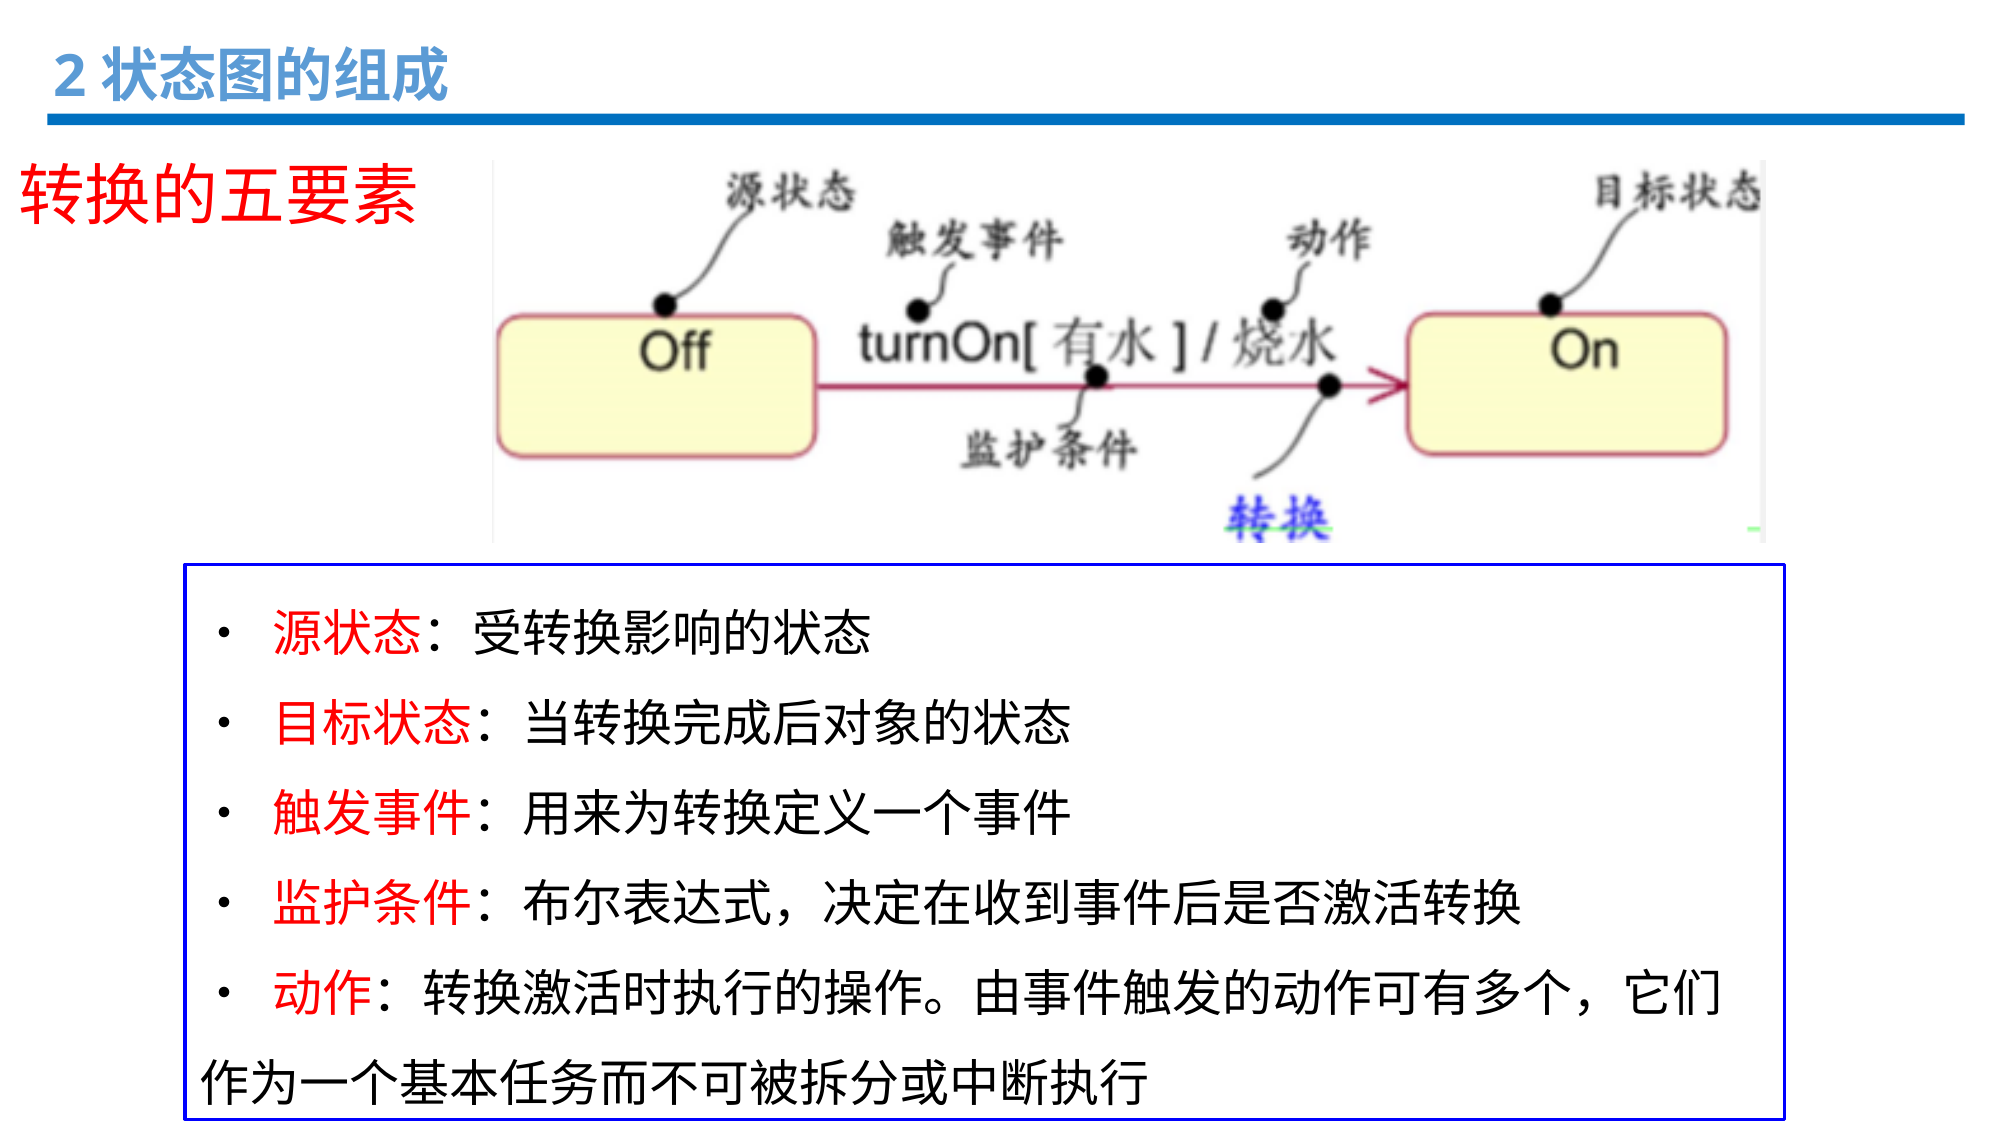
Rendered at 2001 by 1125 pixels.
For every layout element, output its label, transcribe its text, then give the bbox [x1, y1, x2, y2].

text_box 2状态图的组成 [38, 30, 465, 116]
picture [491, 160, 1766, 543]
text_box • 源状态：受转换影响的状态 • 目标状态：当转换完成后对象的状态 • 触发事件：用来为转换定义一个事件 • 监护条件：布尔表达式，决定在收到事件后是否激活转换 • 动作：转换激活时执行的操作。由事件触发的动作可有多个，它们作为一个基本任务而不可被拆分或中断执行 [184, 564, 1785, 1120]
text_box 转换的五要素 [3, 160, 491, 240]
